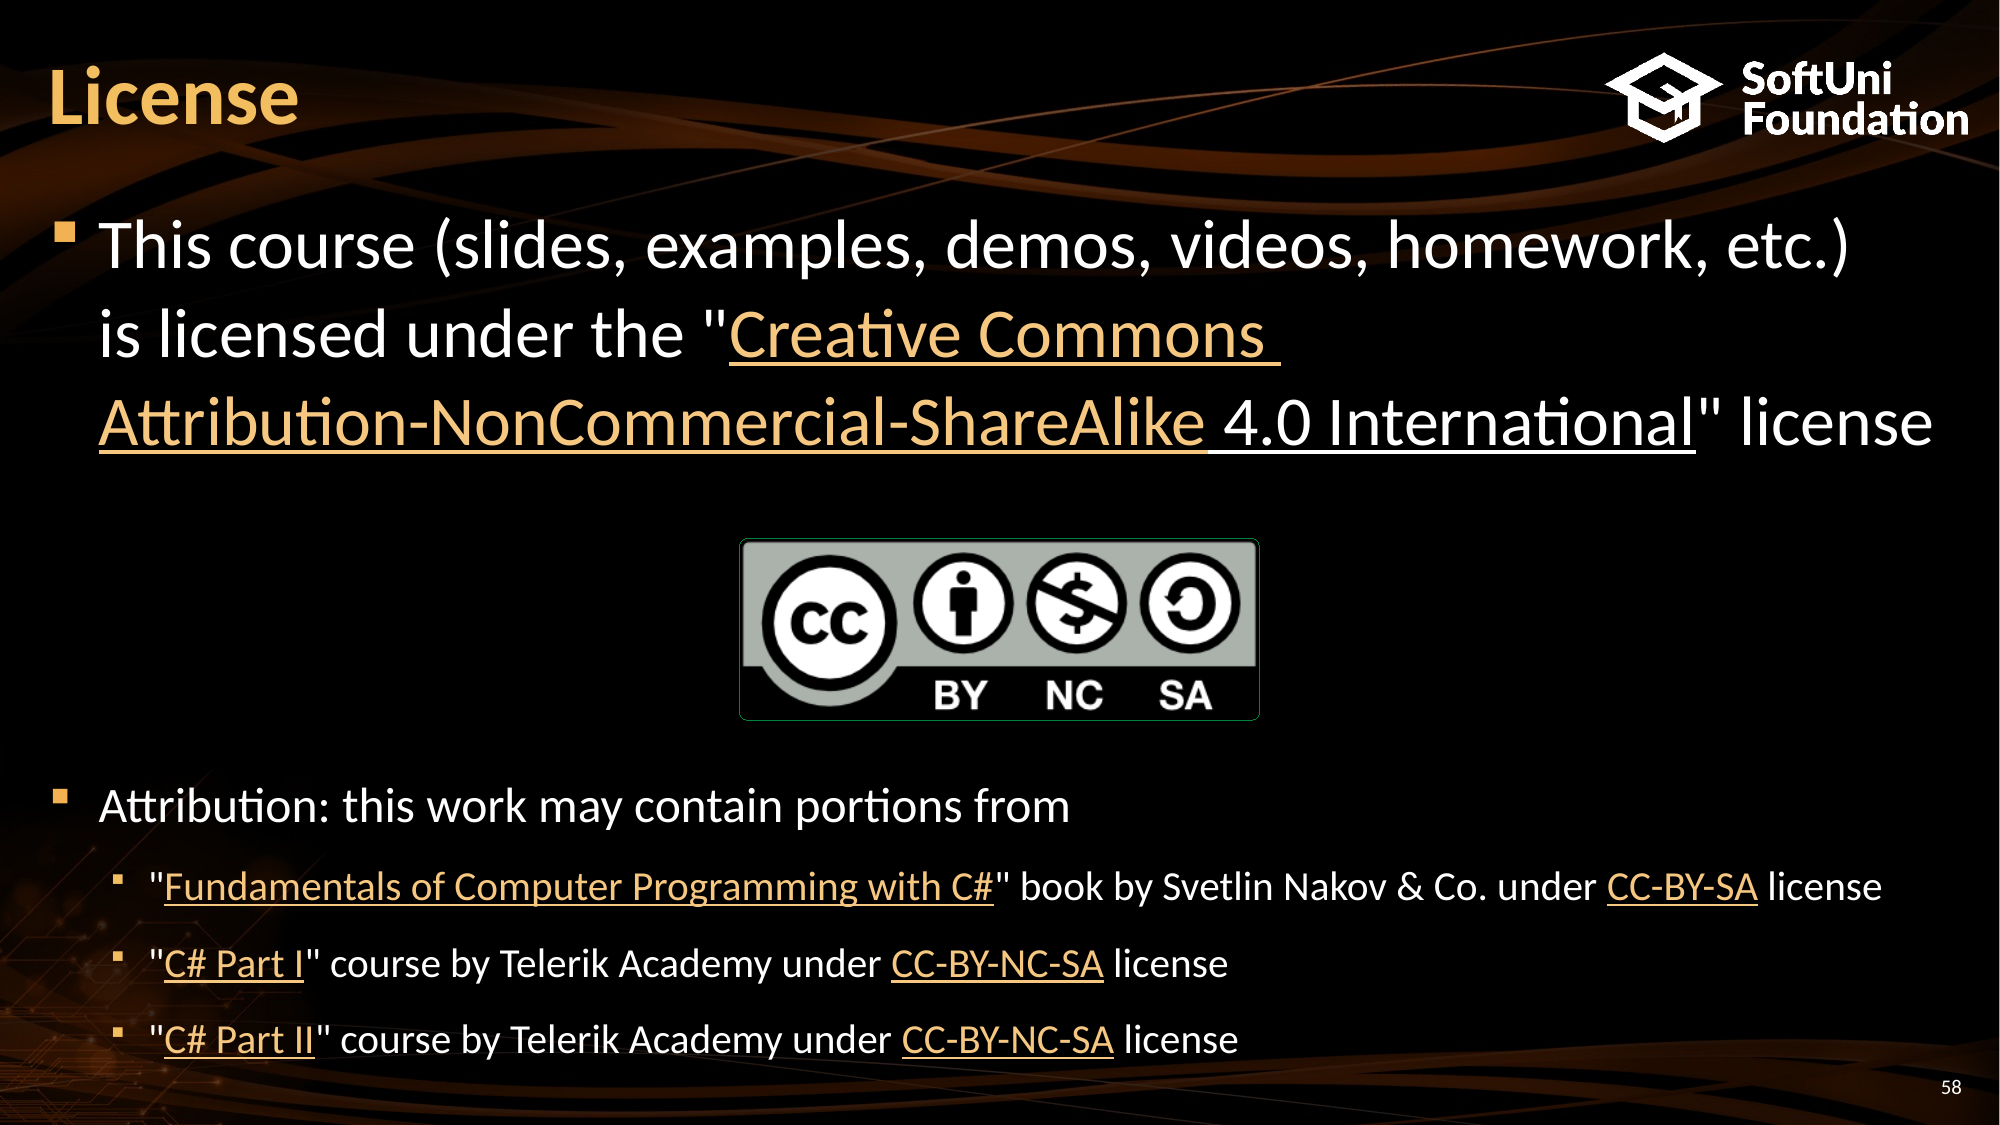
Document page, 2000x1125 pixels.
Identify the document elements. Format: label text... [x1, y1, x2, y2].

slide_number 58 [1897, 1070, 1968, 1103]
list This course (slides, examples, demos, videos, homework, etc.) is licensed under the "Creative Commons Attribution-NonCommercial-ShareAlike 4.0 International" license Attribution: this work may contain portions from "Fundamentals of Computer Programming with C#" book by Svetlin Nakov & Co. under CC-BY-SA license "C# Part I" course by Telerik Academy under CC-BY-NC-SA license "C# Part II" course by Telerik Academy under CC-BY-NC-SA license [31, 188, 1968, 1103]
picture [0, 0, 2000, 1125]
title License [30, 6, 1602, 189]
